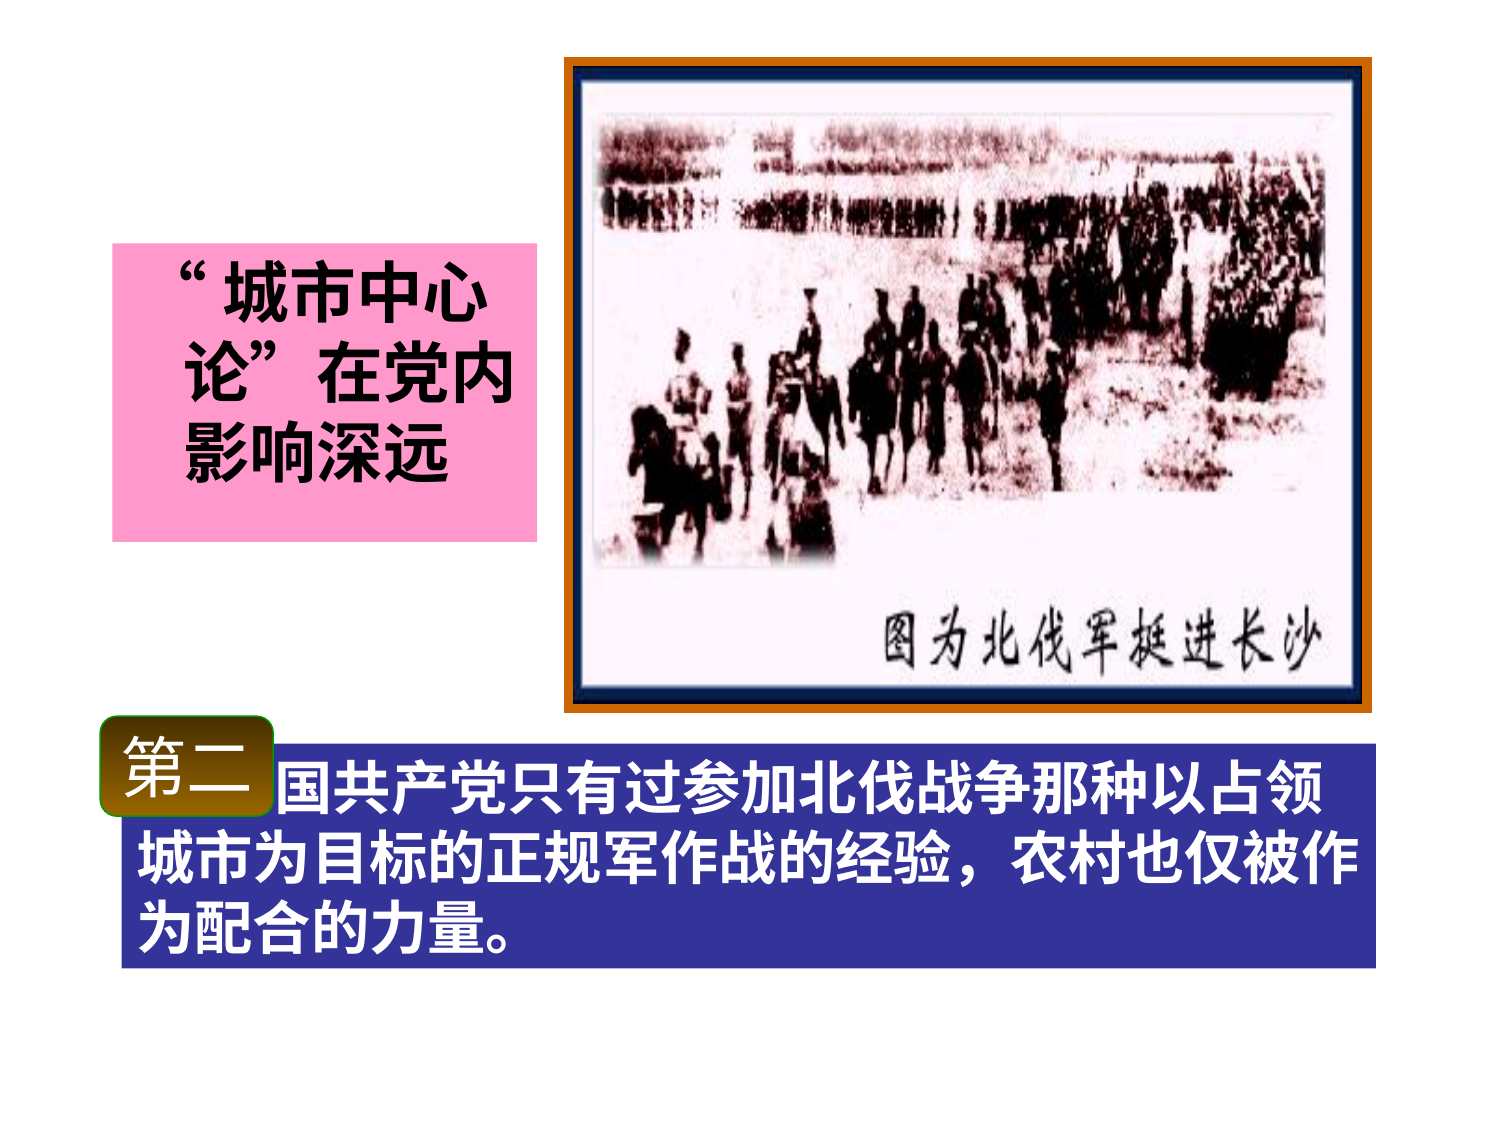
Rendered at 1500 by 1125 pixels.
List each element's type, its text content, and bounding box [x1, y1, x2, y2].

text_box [100, 715, 1377, 970]
picture [572, 66, 1363, 705]
text_box “城市中心论”在党内影响深远 [112, 243, 538, 542]
